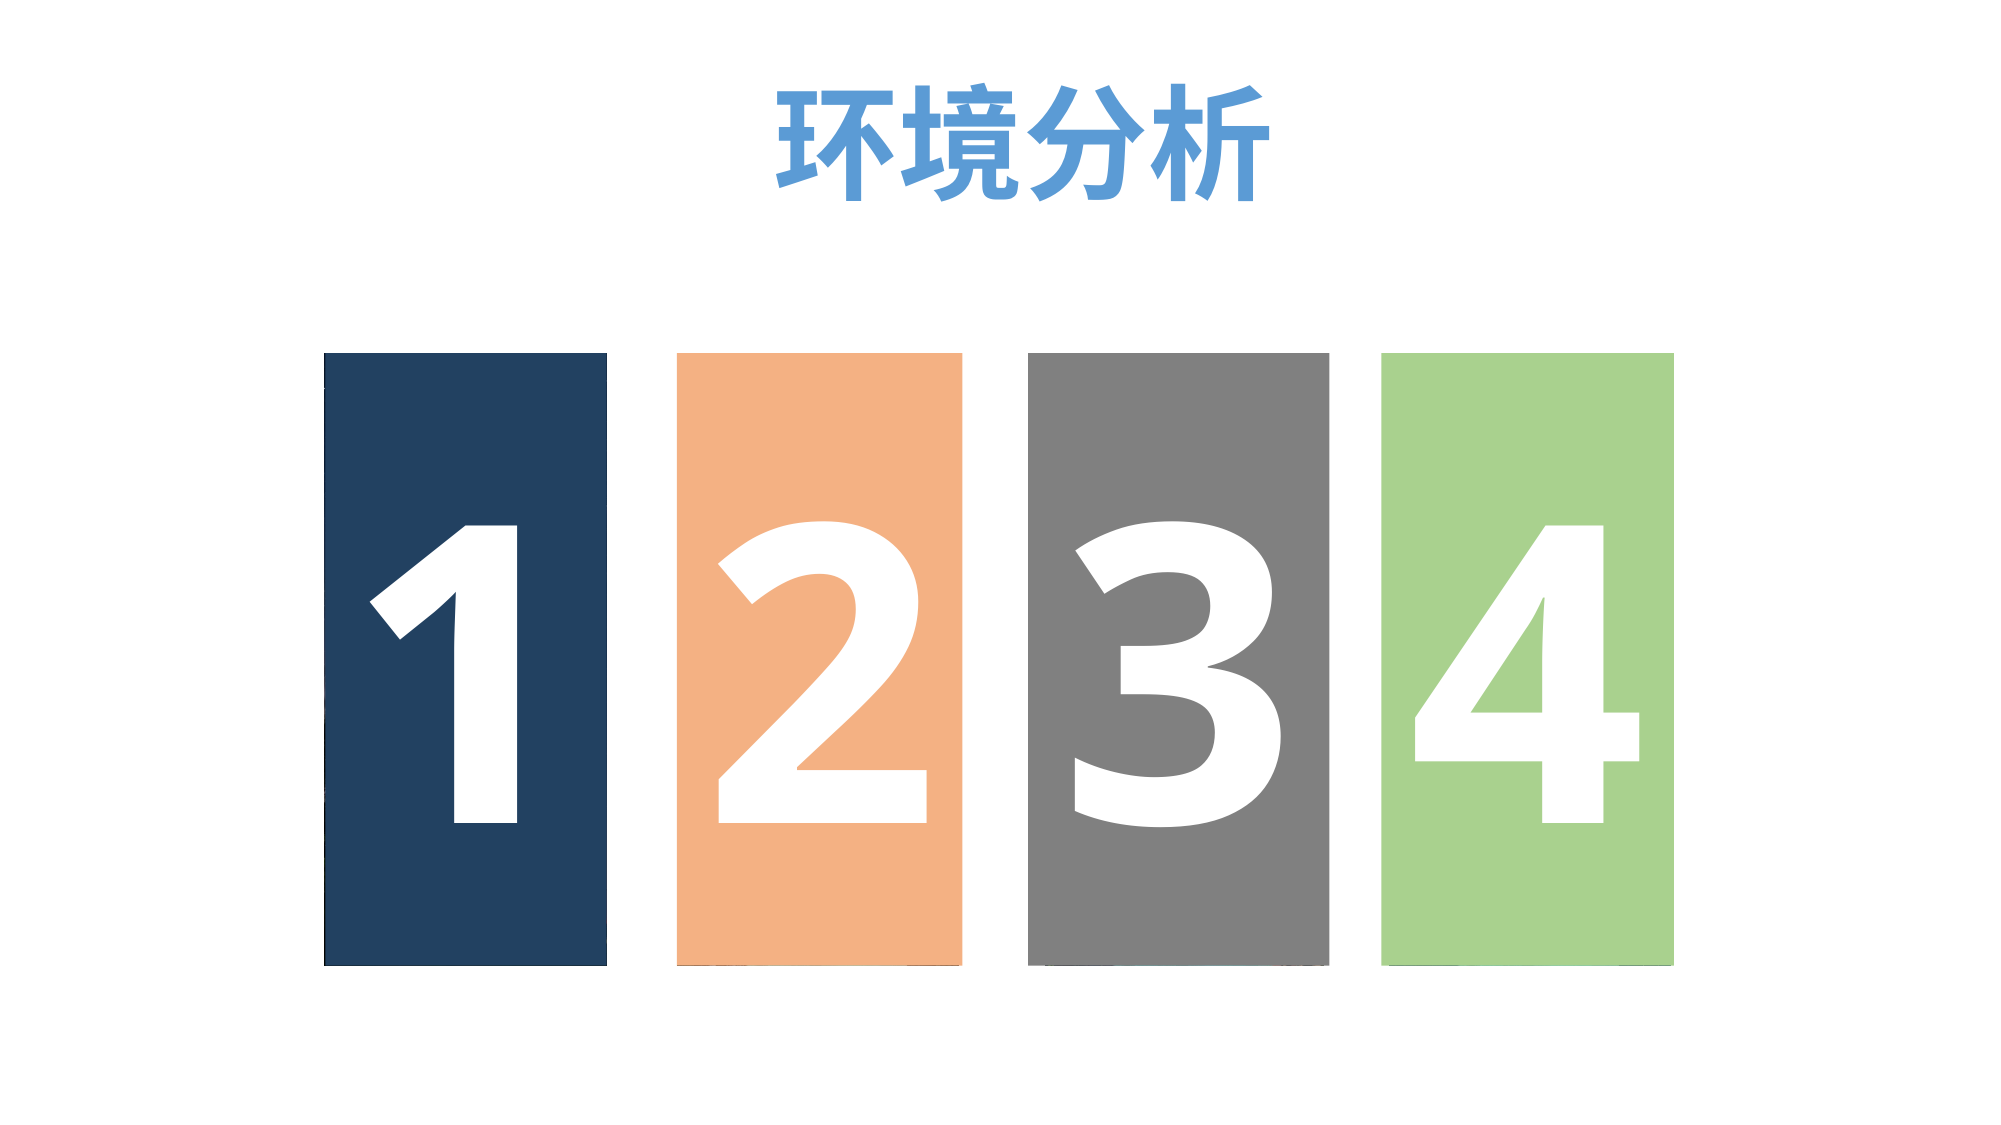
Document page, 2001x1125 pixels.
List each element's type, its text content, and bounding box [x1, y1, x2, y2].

text_box 环境分析 [758, 58, 1289, 268]
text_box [676, 353, 967, 966]
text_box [1023, 353, 1335, 966]
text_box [1377, 353, 1679, 966]
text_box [320, 353, 610, 966]
